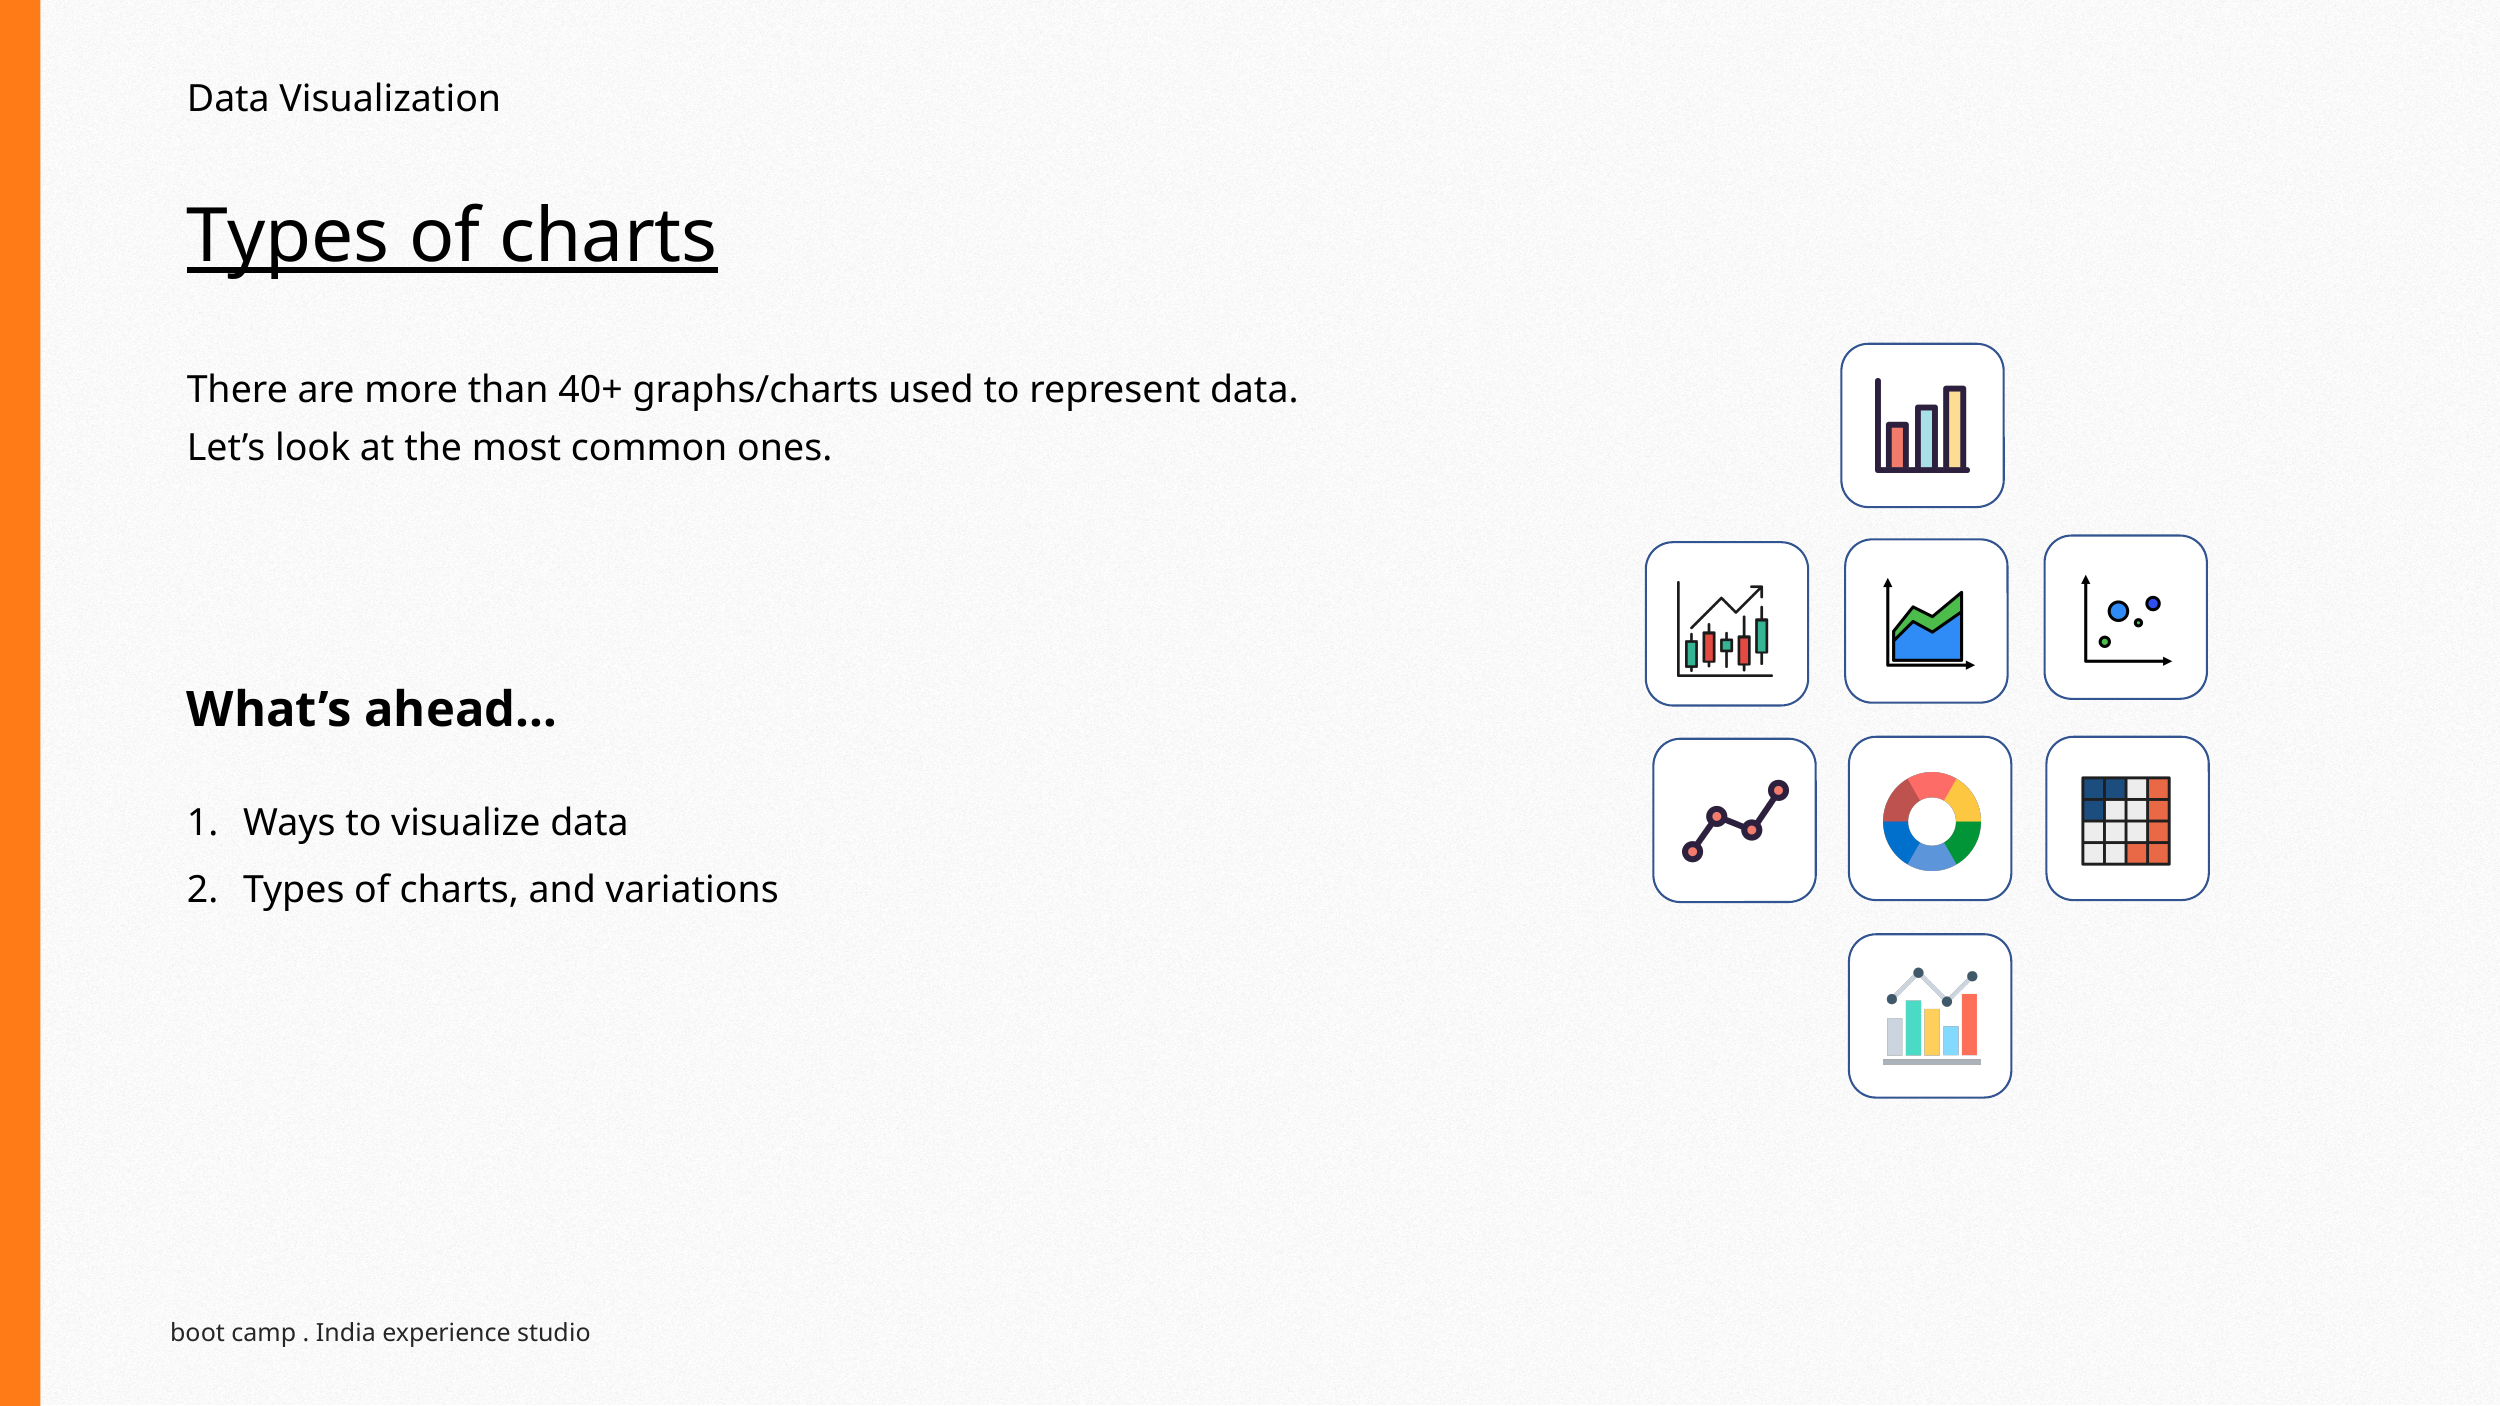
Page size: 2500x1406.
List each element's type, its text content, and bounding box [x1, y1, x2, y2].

text_box [1847, 735, 2013, 902]
text_box Ways to visualize data Types of charts, and variations [171, 795, 1363, 935]
text_box [1840, 342, 2005, 509]
text_box [2043, 534, 2208, 700]
picture [1882, 772, 1981, 871]
text_box [2045, 735, 2210, 902]
title Types of charts [171, 155, 2328, 321]
picture [1879, 569, 1984, 674]
picture [1882, 966, 1981, 1065]
text_box [1847, 933, 2013, 1099]
picture [1677, 581, 1773, 677]
list Data Visualization [171, 71, 1114, 119]
text_box What’s ahead… [171, 676, 681, 745]
list There are more than 40+ graphs/charts used to represent data. Let’s look at the most common ones. [171, 343, 1364, 535]
text_box [1644, 541, 1810, 707]
text_box [1844, 538, 2009, 704]
picture [2077, 772, 2175, 870]
picture [1682, 768, 1789, 875]
text_box [1652, 737, 1817, 904]
picture [1875, 378, 1970, 473]
picture [2077, 566, 2181, 670]
